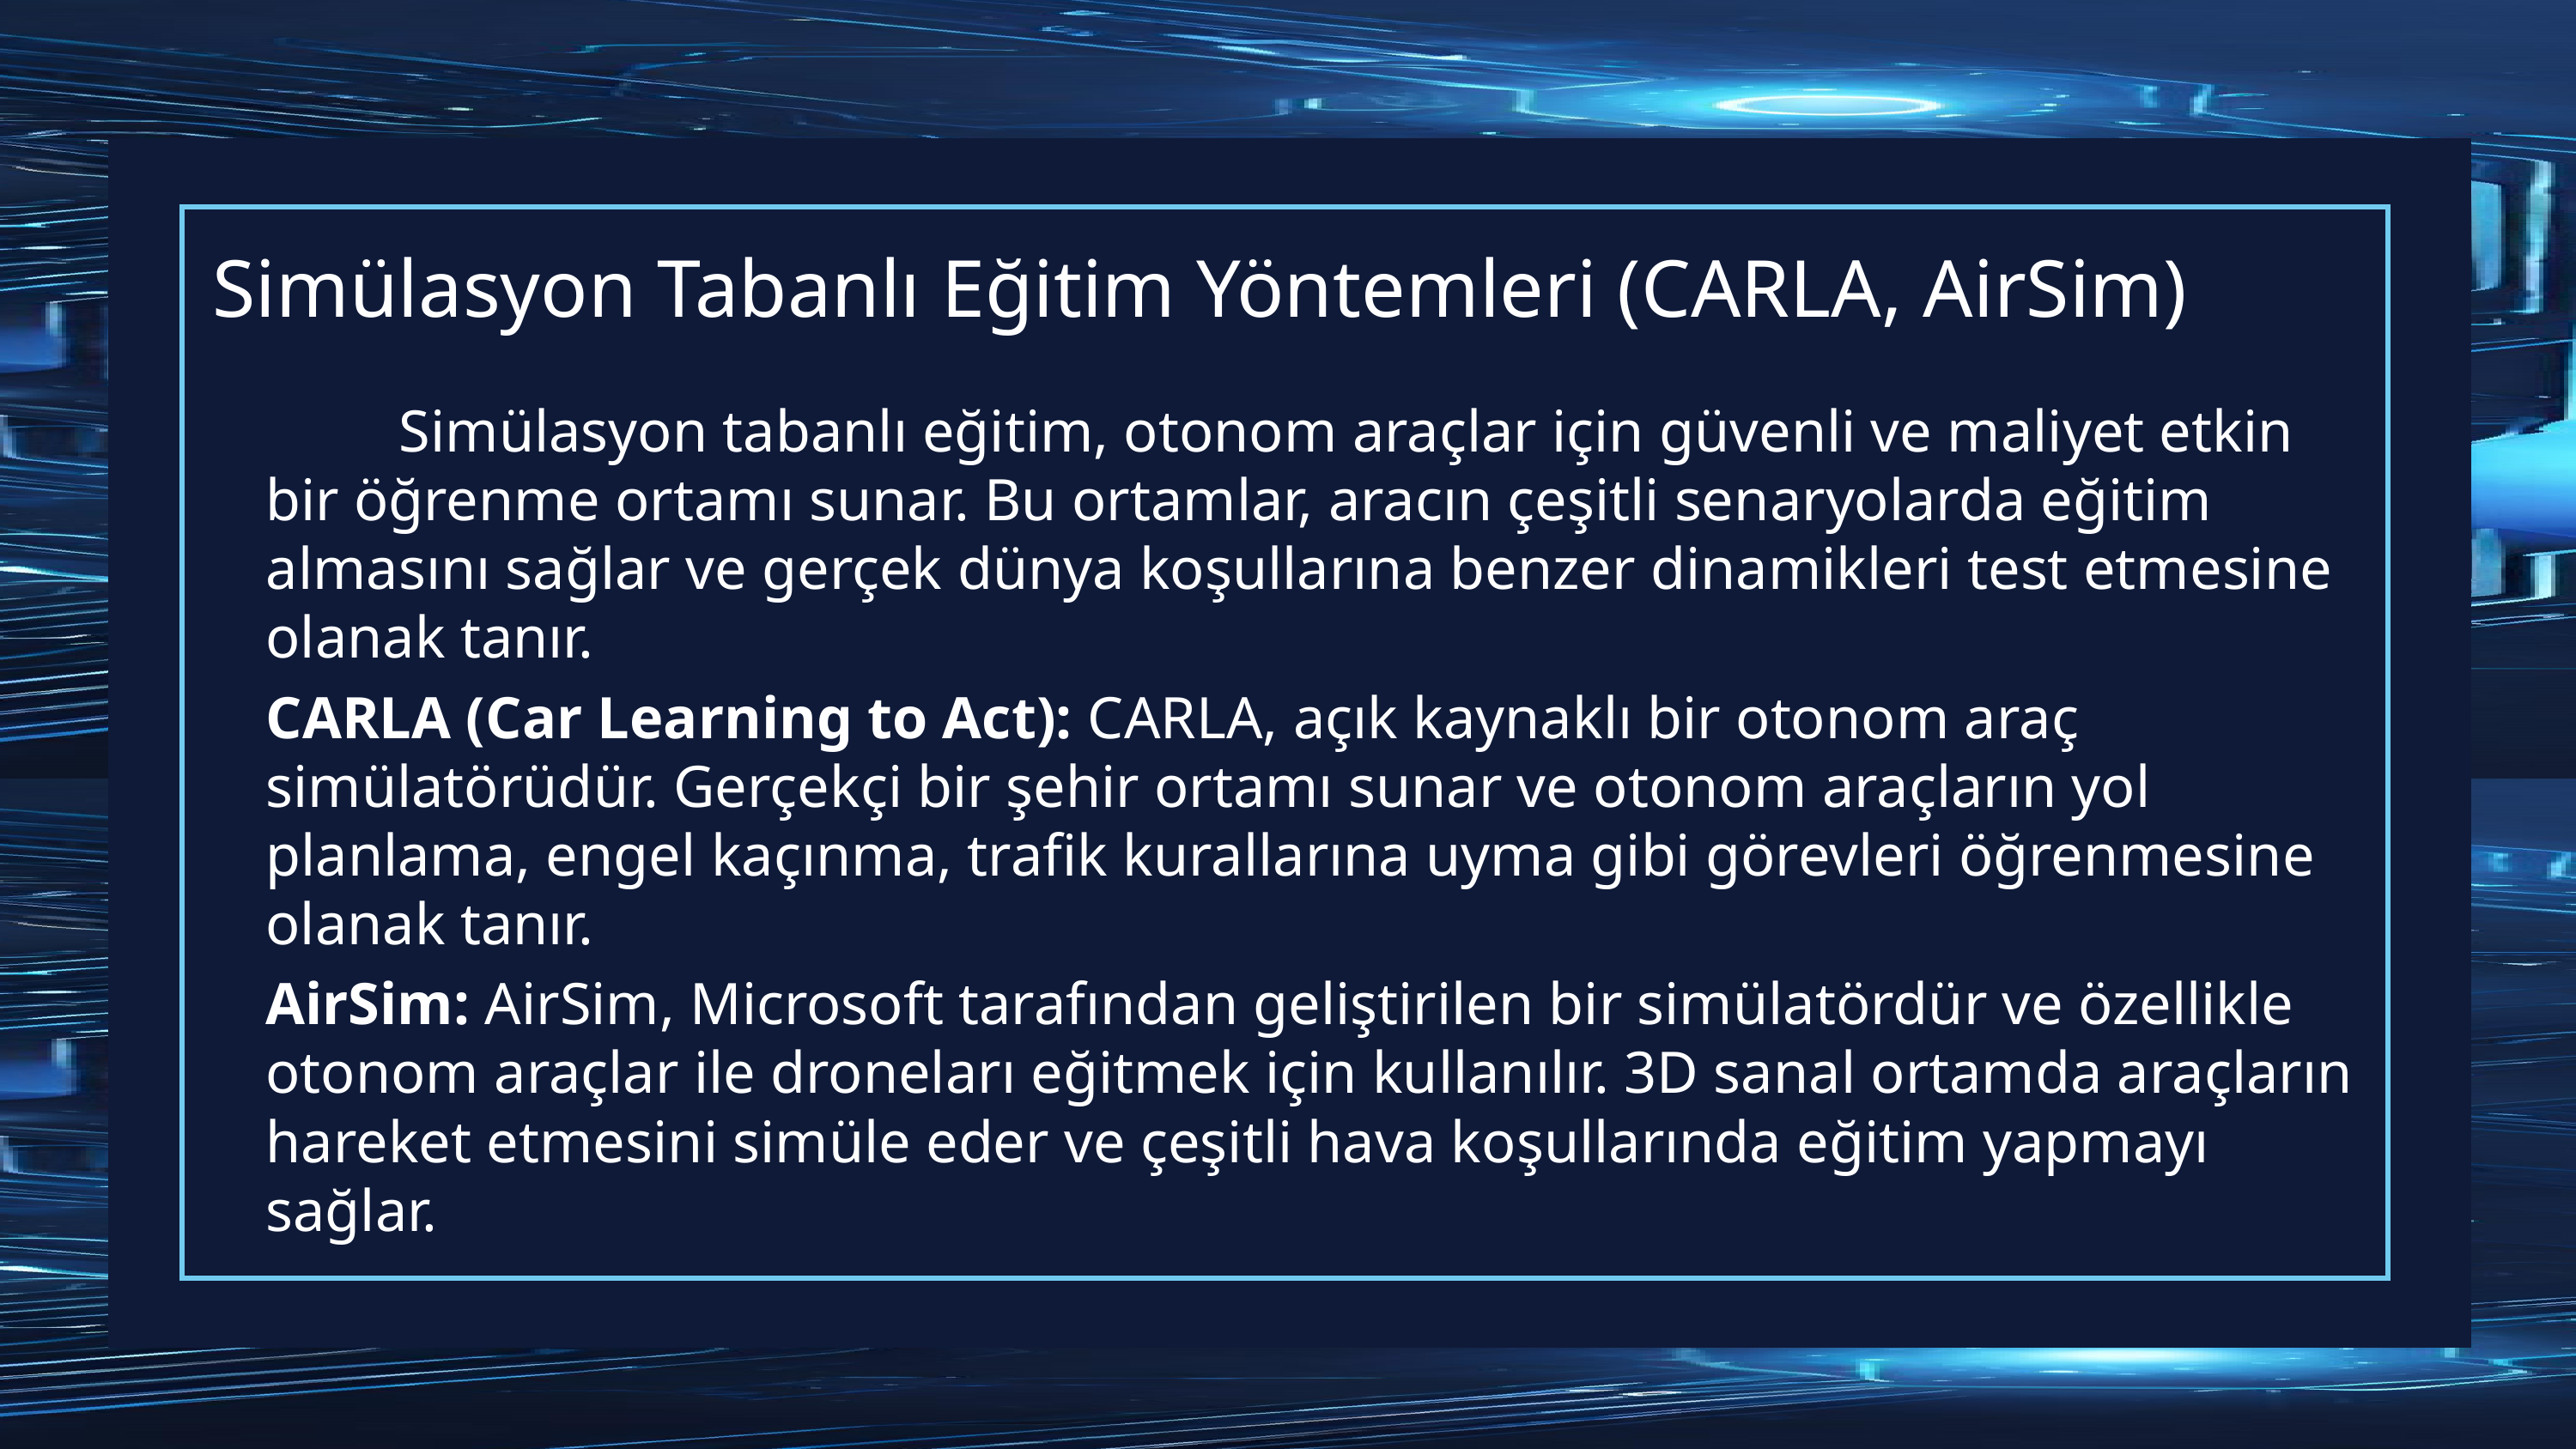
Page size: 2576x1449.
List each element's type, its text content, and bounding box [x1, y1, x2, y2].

picture [0, 0, 2576, 1449]
title Simülasyon Tabanlı Eğitim Yöntemleri (CARLA, AirSim) [179, 215, 2397, 356]
list Simülasyon tabanlı eğitim, otonom araçlar için güvenli ve maliyet etkin bir öğrenme ortamı sunar. Bu ortamlar, aracın çeşitli senaryolarda eğitim almasını sağlar ve gerçek dünya koşullarına benzer dinamikleri test etmesine olanak tanır. CARLA (Car Learning to Act): CARLA, açık kaynaklı bir otonom araç simülatörüdür. Gerçekçi bir şehir ortamı sunar ve otonom araçların yol planlama, engel kaçınma, trafik kurallarına uyma gibi görevleri öğrenmesine olanak tanır. AirSim: AirSim, Microsoft tarafından geliştirilen bir simülatördür ve özellikle otonom araçlar ile droneları eğitmek için kullanılır. 3D sanal ortamda araçların hareket etmesini simüle eder ve çeşitli hava koşullarında eğitim yapmayı sağlar. [249, 388, 2371, 1274]
